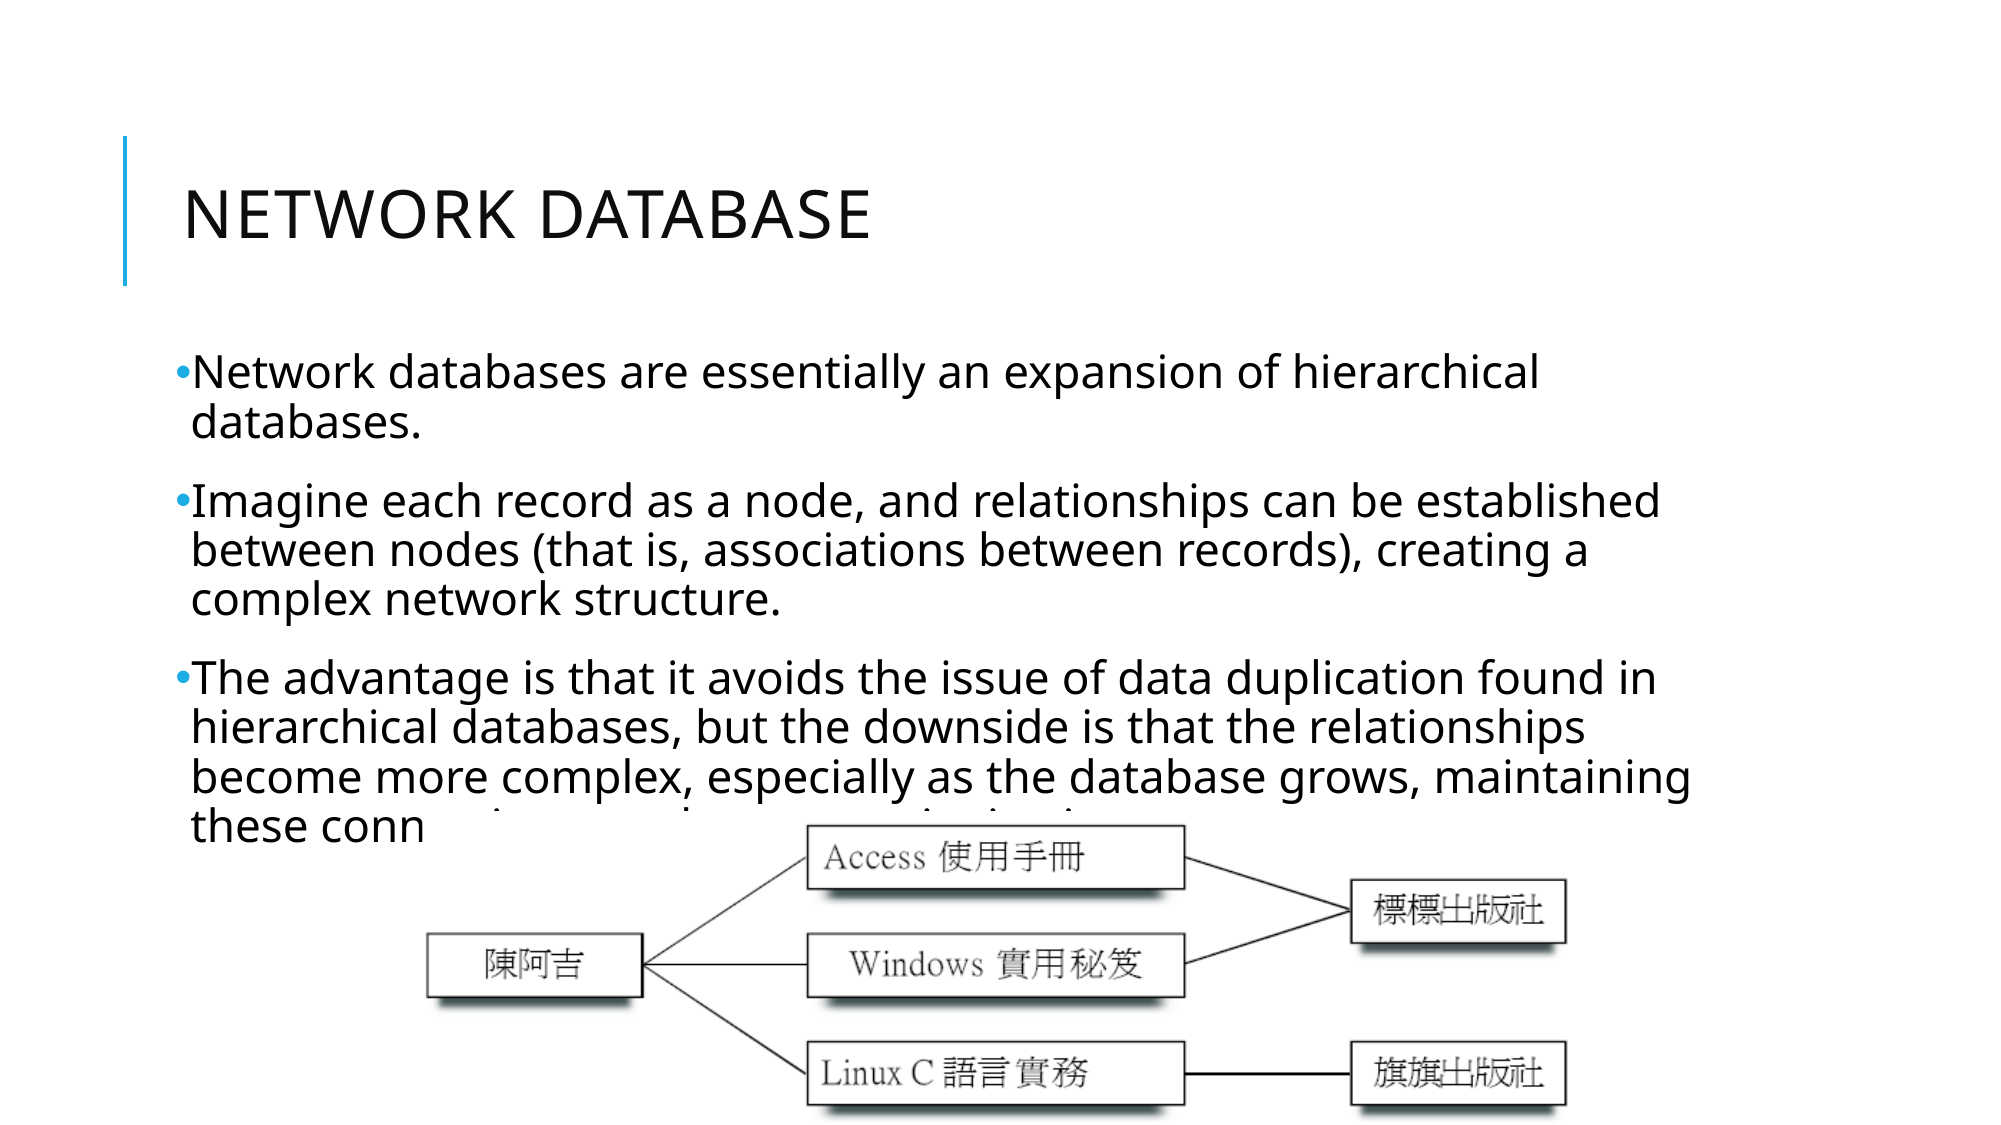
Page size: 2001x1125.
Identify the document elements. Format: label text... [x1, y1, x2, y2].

title Network Database [168, 96, 1763, 341]
list Network databases are essentially an expansion of hierarchical databases. Imagine each record as a node, and relationships can be established between nodes (that is, associations between records), creating a complex network structure. The advantage is that it avoids the issue of data duplication found in hierarchical databases, but the downside is that the relationships become more complex, especially as the database grows, maintaining these connections can become quite intricate. [168, 341, 1763, 1002]
picture [422, 810, 1578, 1125]
